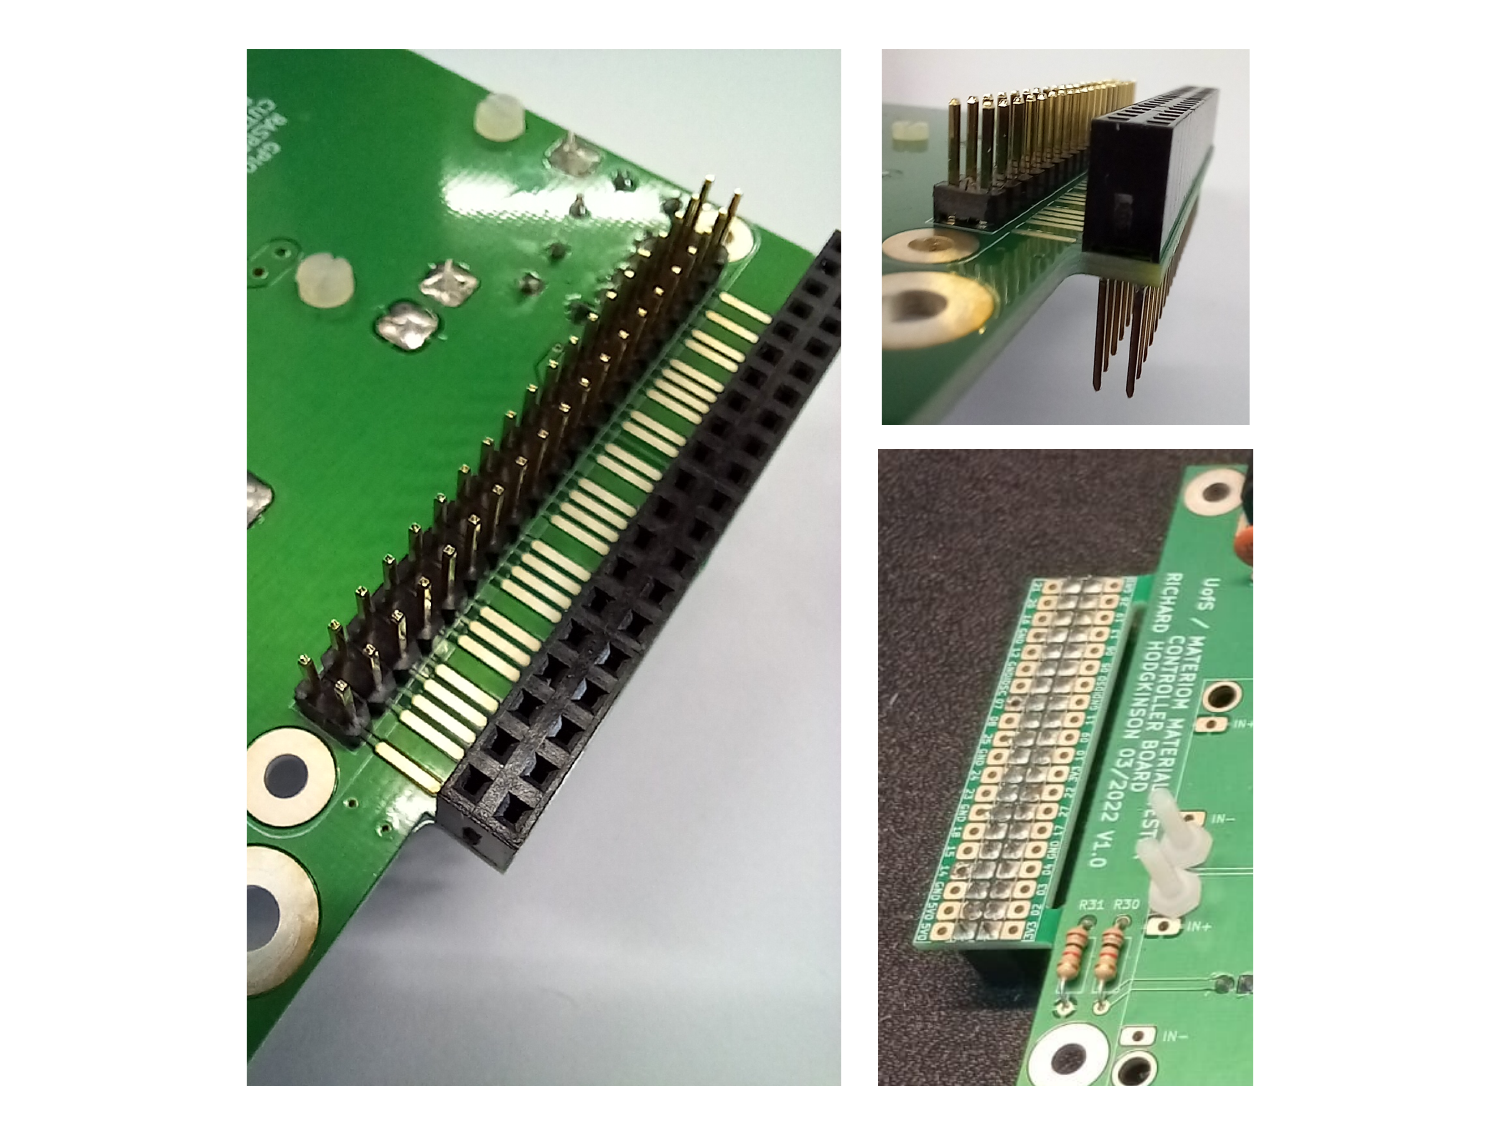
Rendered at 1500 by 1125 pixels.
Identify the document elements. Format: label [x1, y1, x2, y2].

text_box [246, 48, 1254, 1087]
